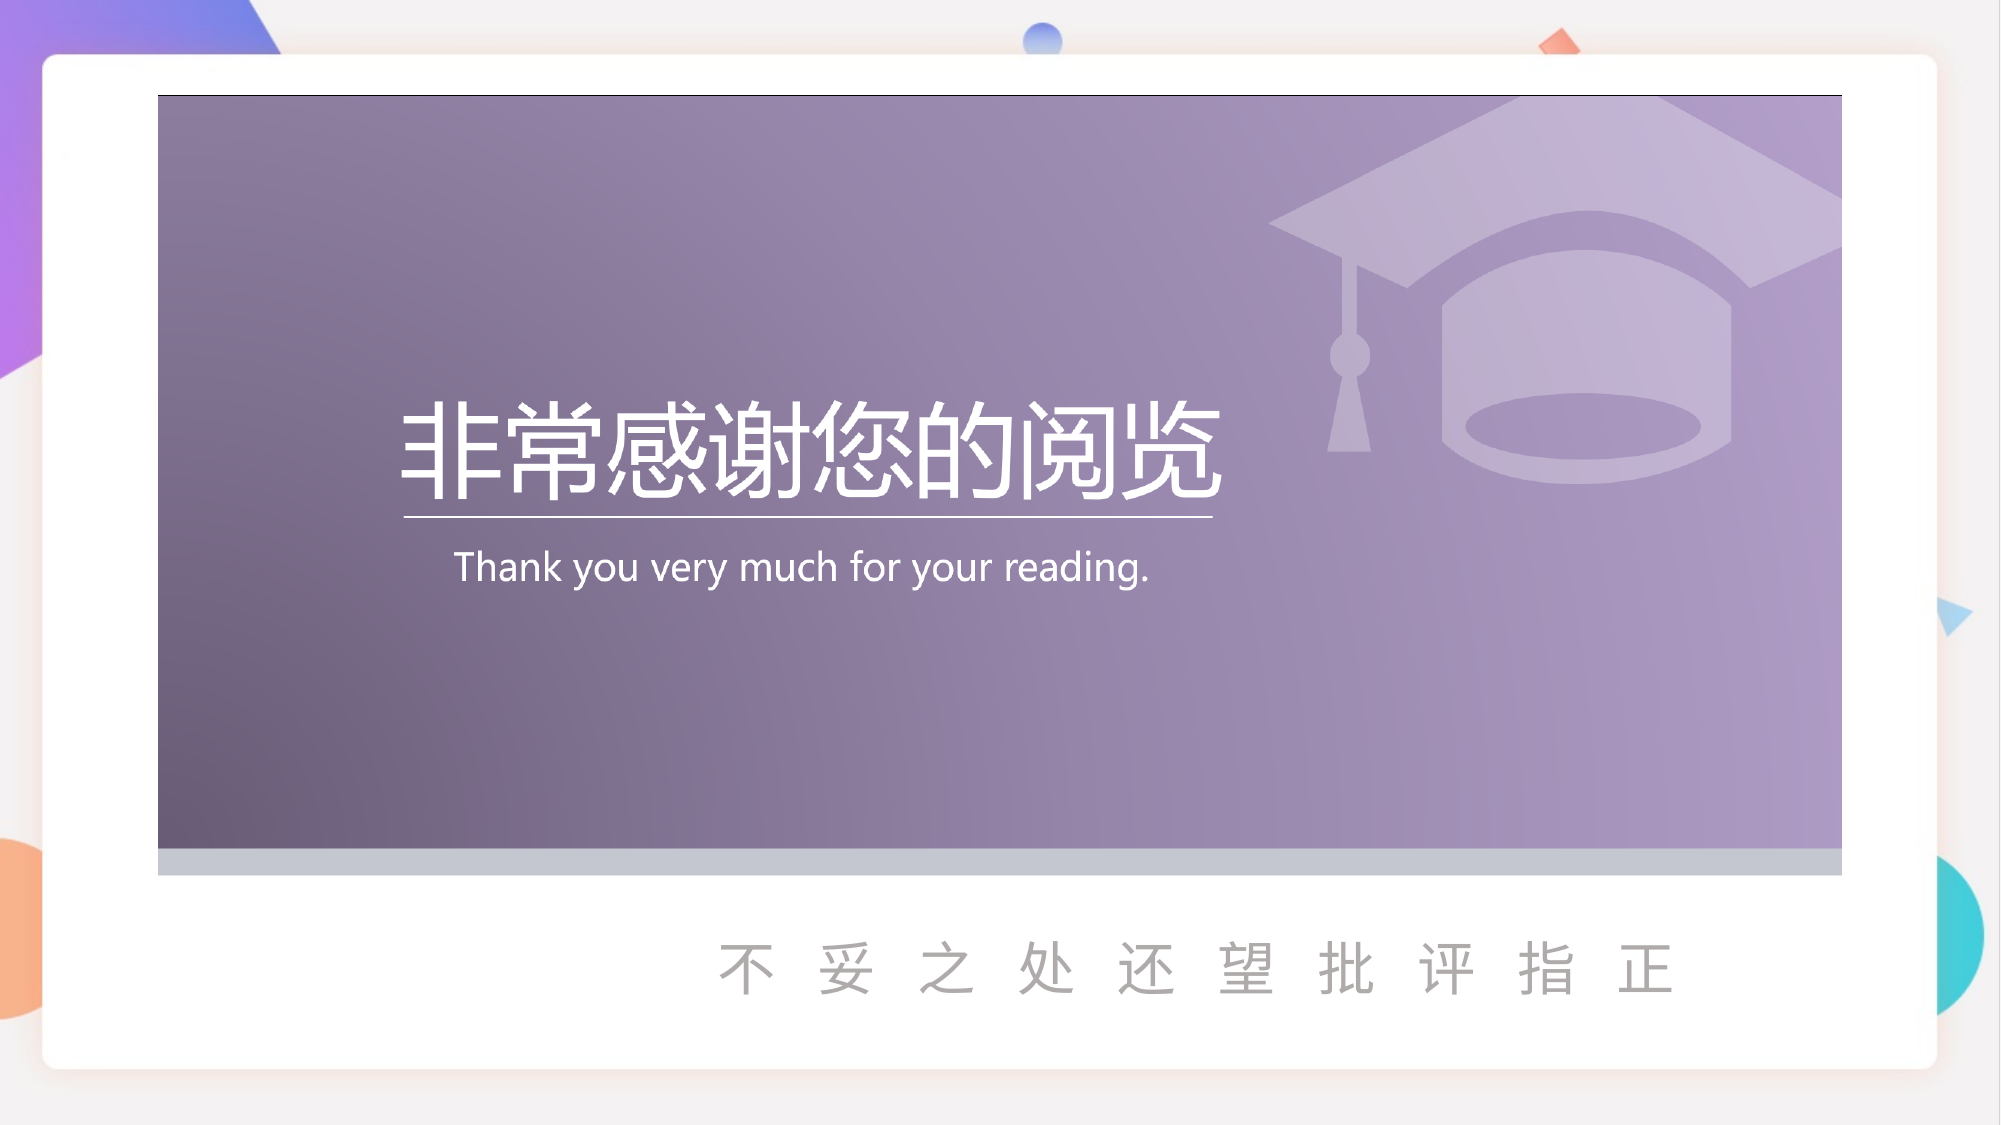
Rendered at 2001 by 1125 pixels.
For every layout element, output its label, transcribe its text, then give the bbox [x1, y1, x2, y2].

text_box 不妥之处还望批评指正 [702, 985, 1691, 1010]
picture [158, 95, 1842, 985]
